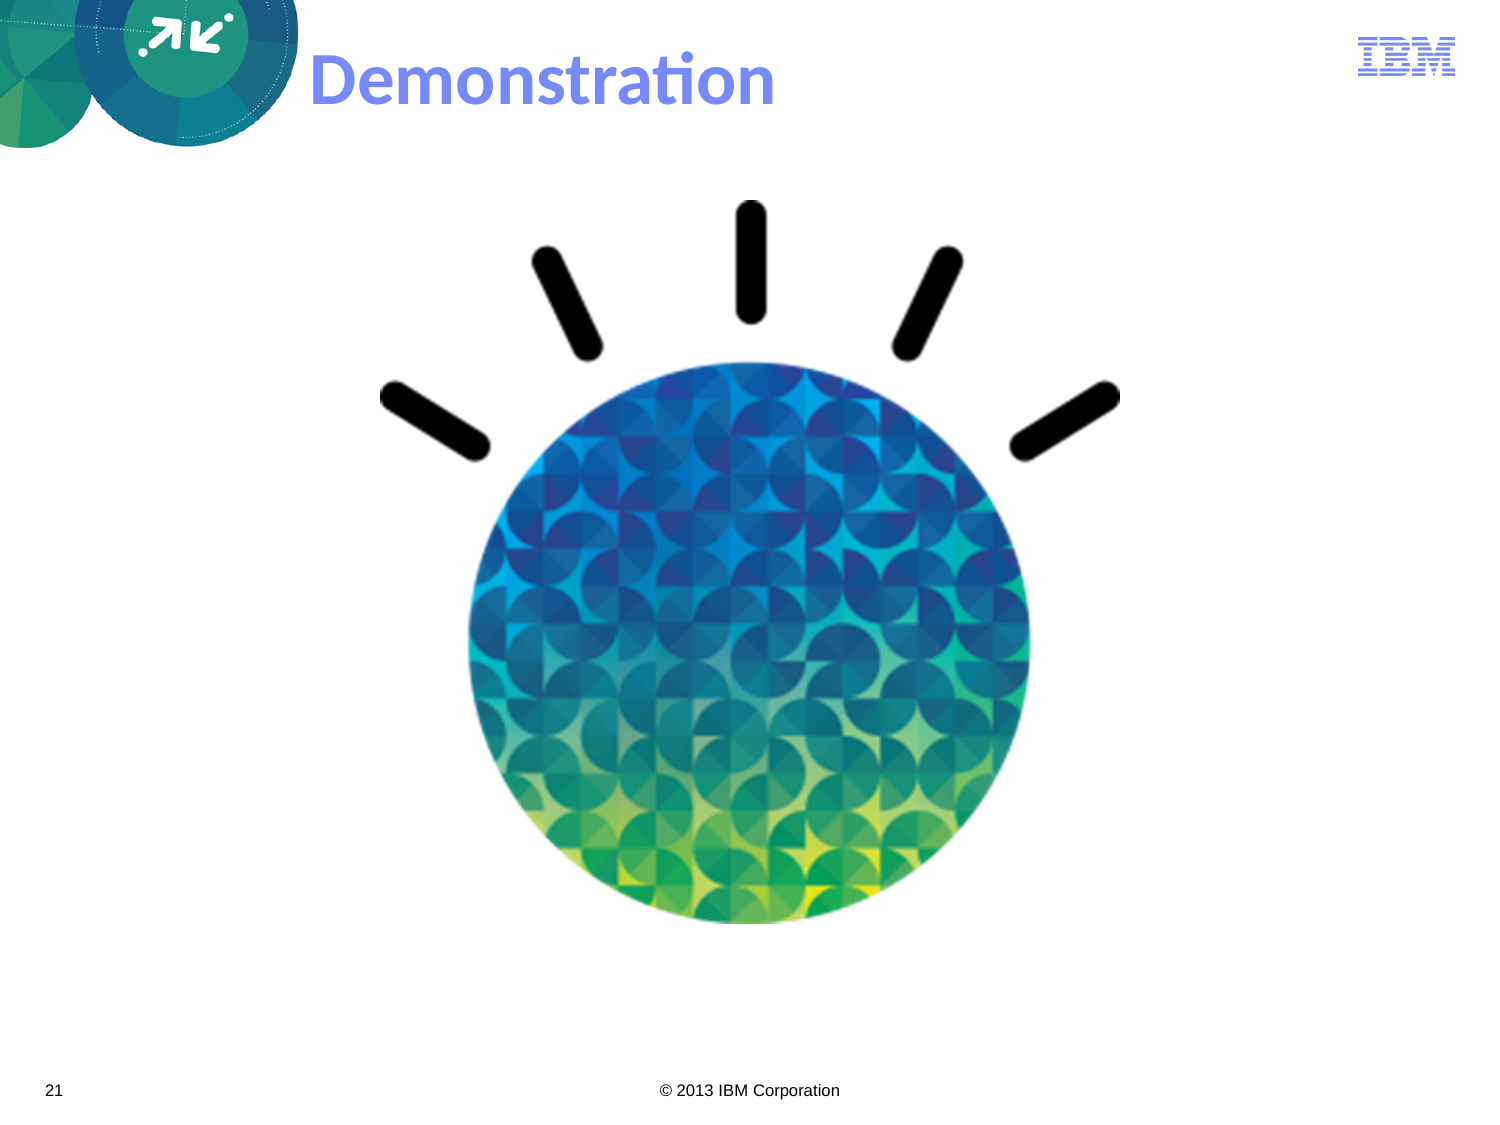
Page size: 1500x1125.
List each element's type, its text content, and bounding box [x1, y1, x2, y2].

picture [1358, 37, 1455, 76]
title Demonstration [295, 32, 1338, 138]
slide_number 21 [29, 1072, 91, 1103]
picture [0, 0, 313, 192]
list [380, 200, 1120, 925]
